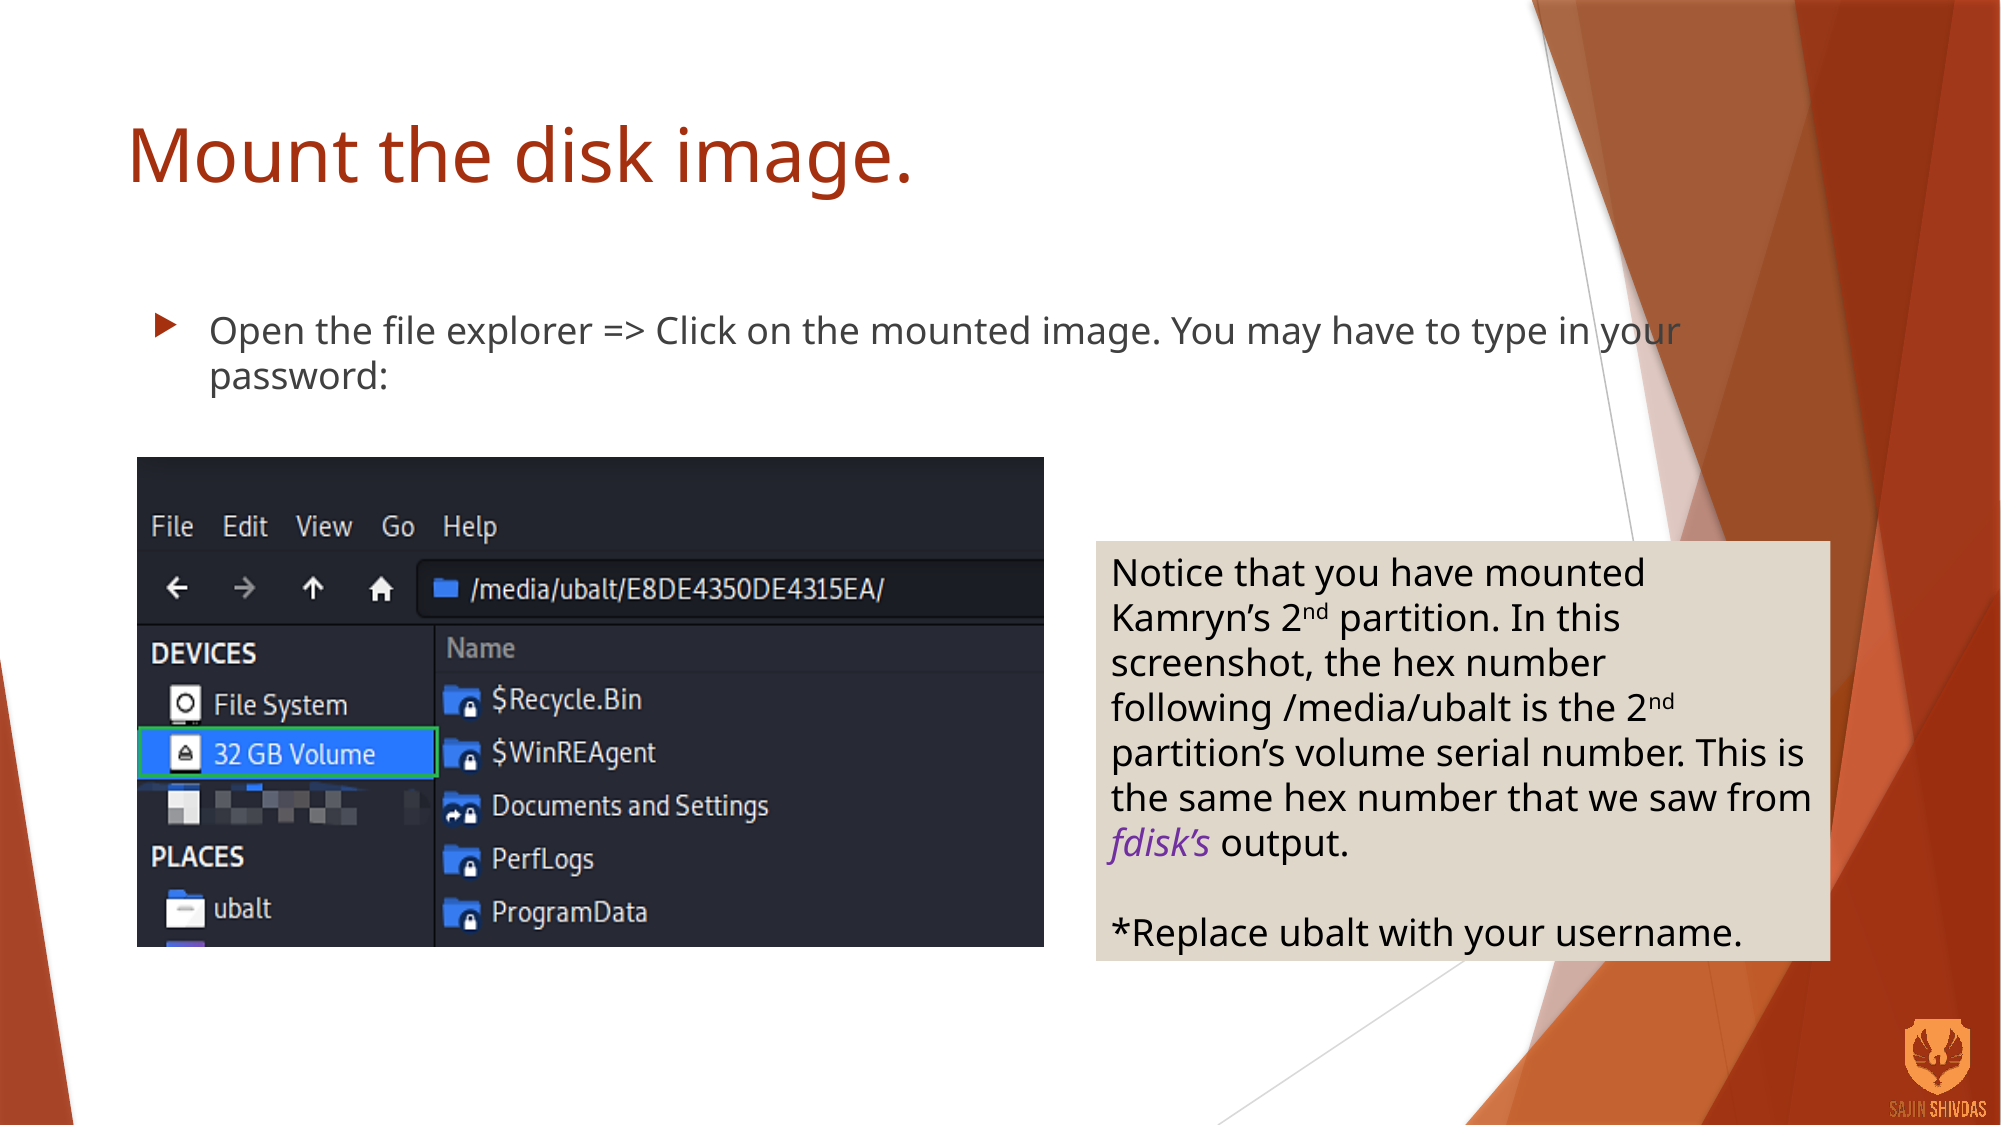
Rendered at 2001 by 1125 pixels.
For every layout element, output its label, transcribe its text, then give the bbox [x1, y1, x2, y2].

picture [136, 456, 1045, 948]
picture [1876, 1007, 2000, 1125]
text_box Notice that you have mounted Kamryn’s 2nd partition. In this screenshot, the hex number following /media/ubalt is the 2nd partition’s volume serial number. This is the same hex number that we saw from fdisk’s output. *Replace ubalt with your username. [1096, 541, 1831, 961]
list Open the file explorer => Click on the mounted image. You may have to type in your password: [137, 299, 1863, 437]
title Mount the disk image. [111, 99, 1522, 317]
